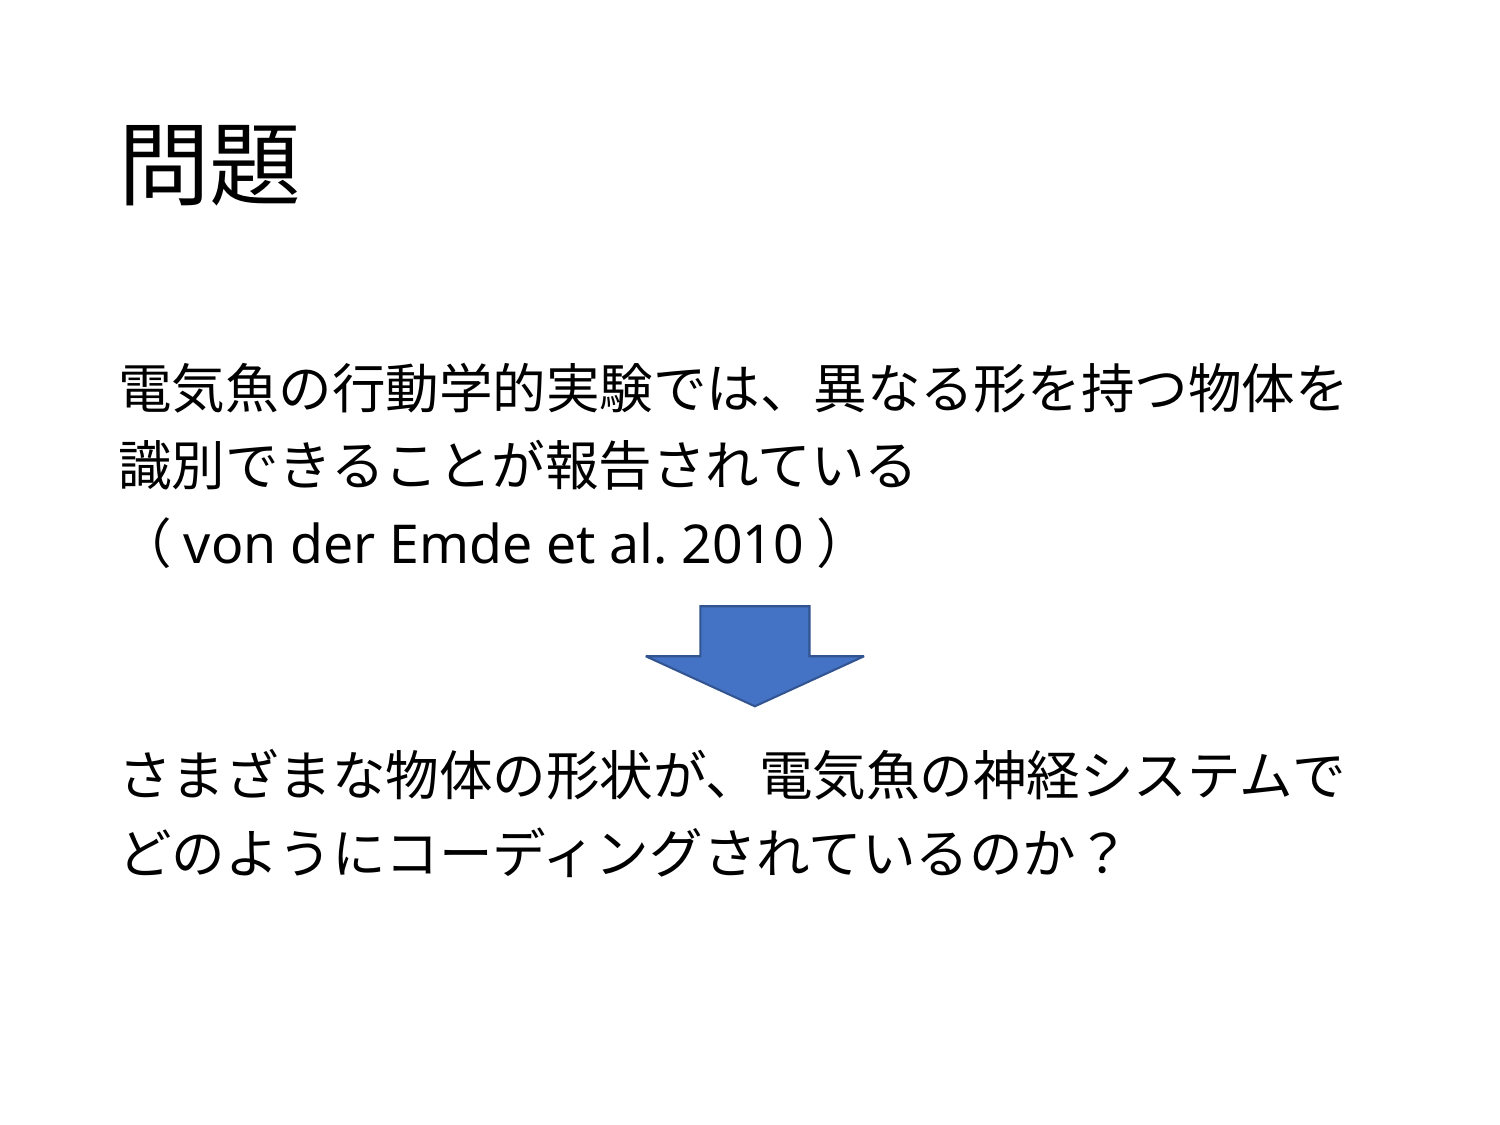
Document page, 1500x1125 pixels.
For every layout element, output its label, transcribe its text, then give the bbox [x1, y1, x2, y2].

list 電気魚の行動学的実験では、異なる形を持つ物体を 識別できることが報告されている （von der Emde et al. 2010） さまざまな物体の形状が、電気魚の神経システムで どのようにコーディングされているのか？ [103, 354, 1407, 901]
title 問題 [103, 59, 1397, 278]
text_box [645, 605, 865, 708]
